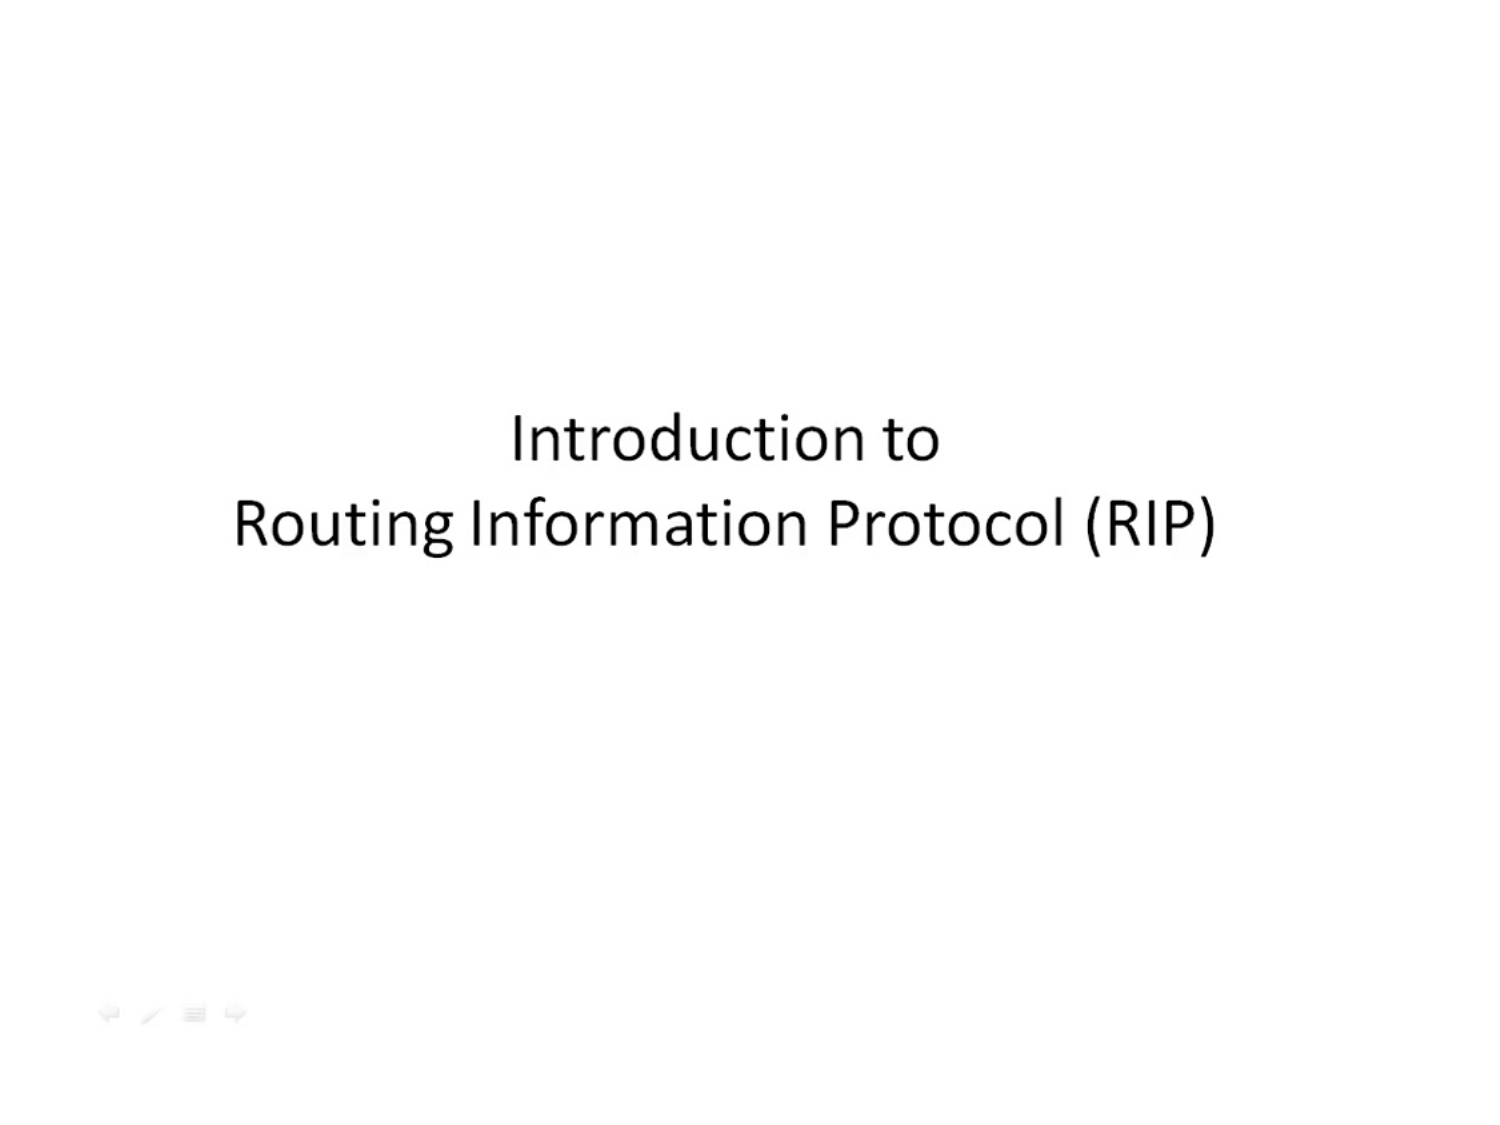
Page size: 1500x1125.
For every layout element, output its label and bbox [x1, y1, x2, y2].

picture [88, 77, 1368, 1038]
